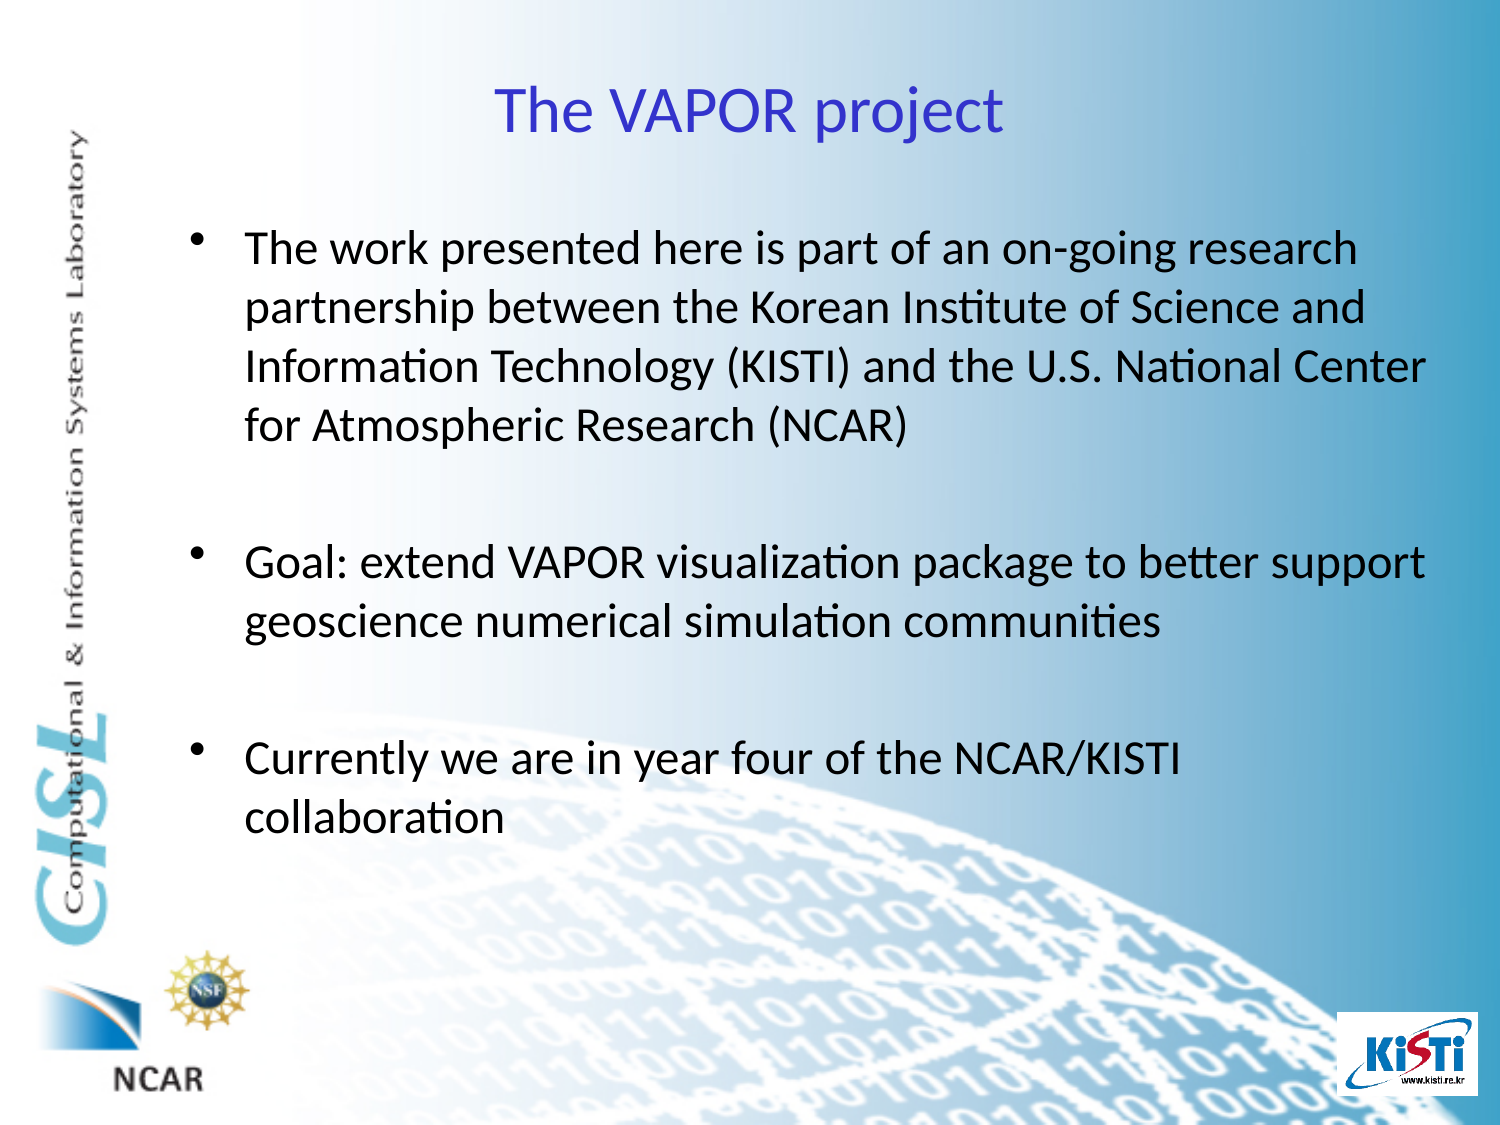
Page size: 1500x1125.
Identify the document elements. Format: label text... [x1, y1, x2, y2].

list The work presented here is part of an on-going research partnership between the Korean Institute of Science and Information Technology (KISTI) and the U.S. National Center for Atmospheric Research (NCAR) Goal: extend VAPOR visualization package to better support geoscience numerical simulation communities Currently we are in year four of the NCAR/KISTI collaboration [173, 208, 1450, 854]
picture [0, 0, 1500, 1125]
title The VAPOR project [112, 12, 1388, 201]
